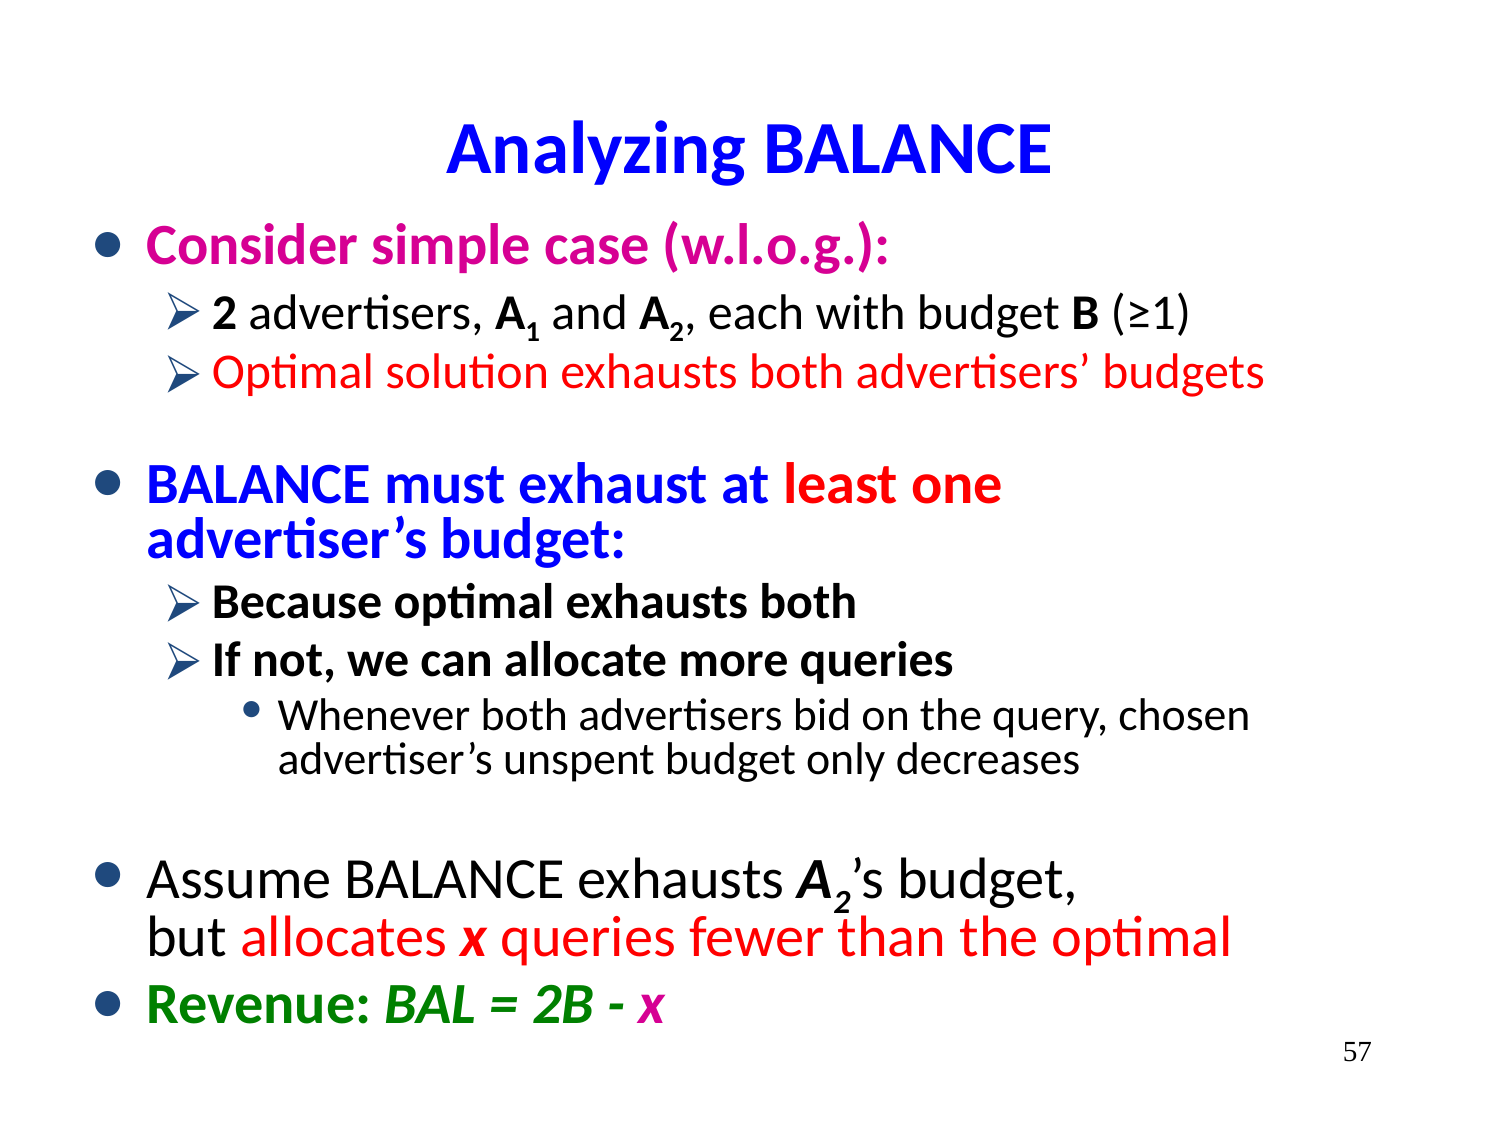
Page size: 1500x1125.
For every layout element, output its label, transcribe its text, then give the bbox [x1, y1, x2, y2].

list Consider simple case (w.l.o.g.): 2 advertisers, A1 and A2, each with budget B (≥1) Optimal solution exhausts both advertisers’ budgets BALANCE must exhaust at least one advertiser’s budget: Because optimal exhausts both If not, we can allocate more queries Whenever both advertisers bid on the query, chosen advertiser’s unspent budget only decreases Assume BALANCE exhausts A2’s budget, but allocates x queries fewer than the optimal Revenue: BAL = 2B - x [75, 212, 1475, 1100]
slide_number ‹#› [1074, 1025, 1388, 1100]
title Analyzing BALANCE [112, 50, 1388, 212]
